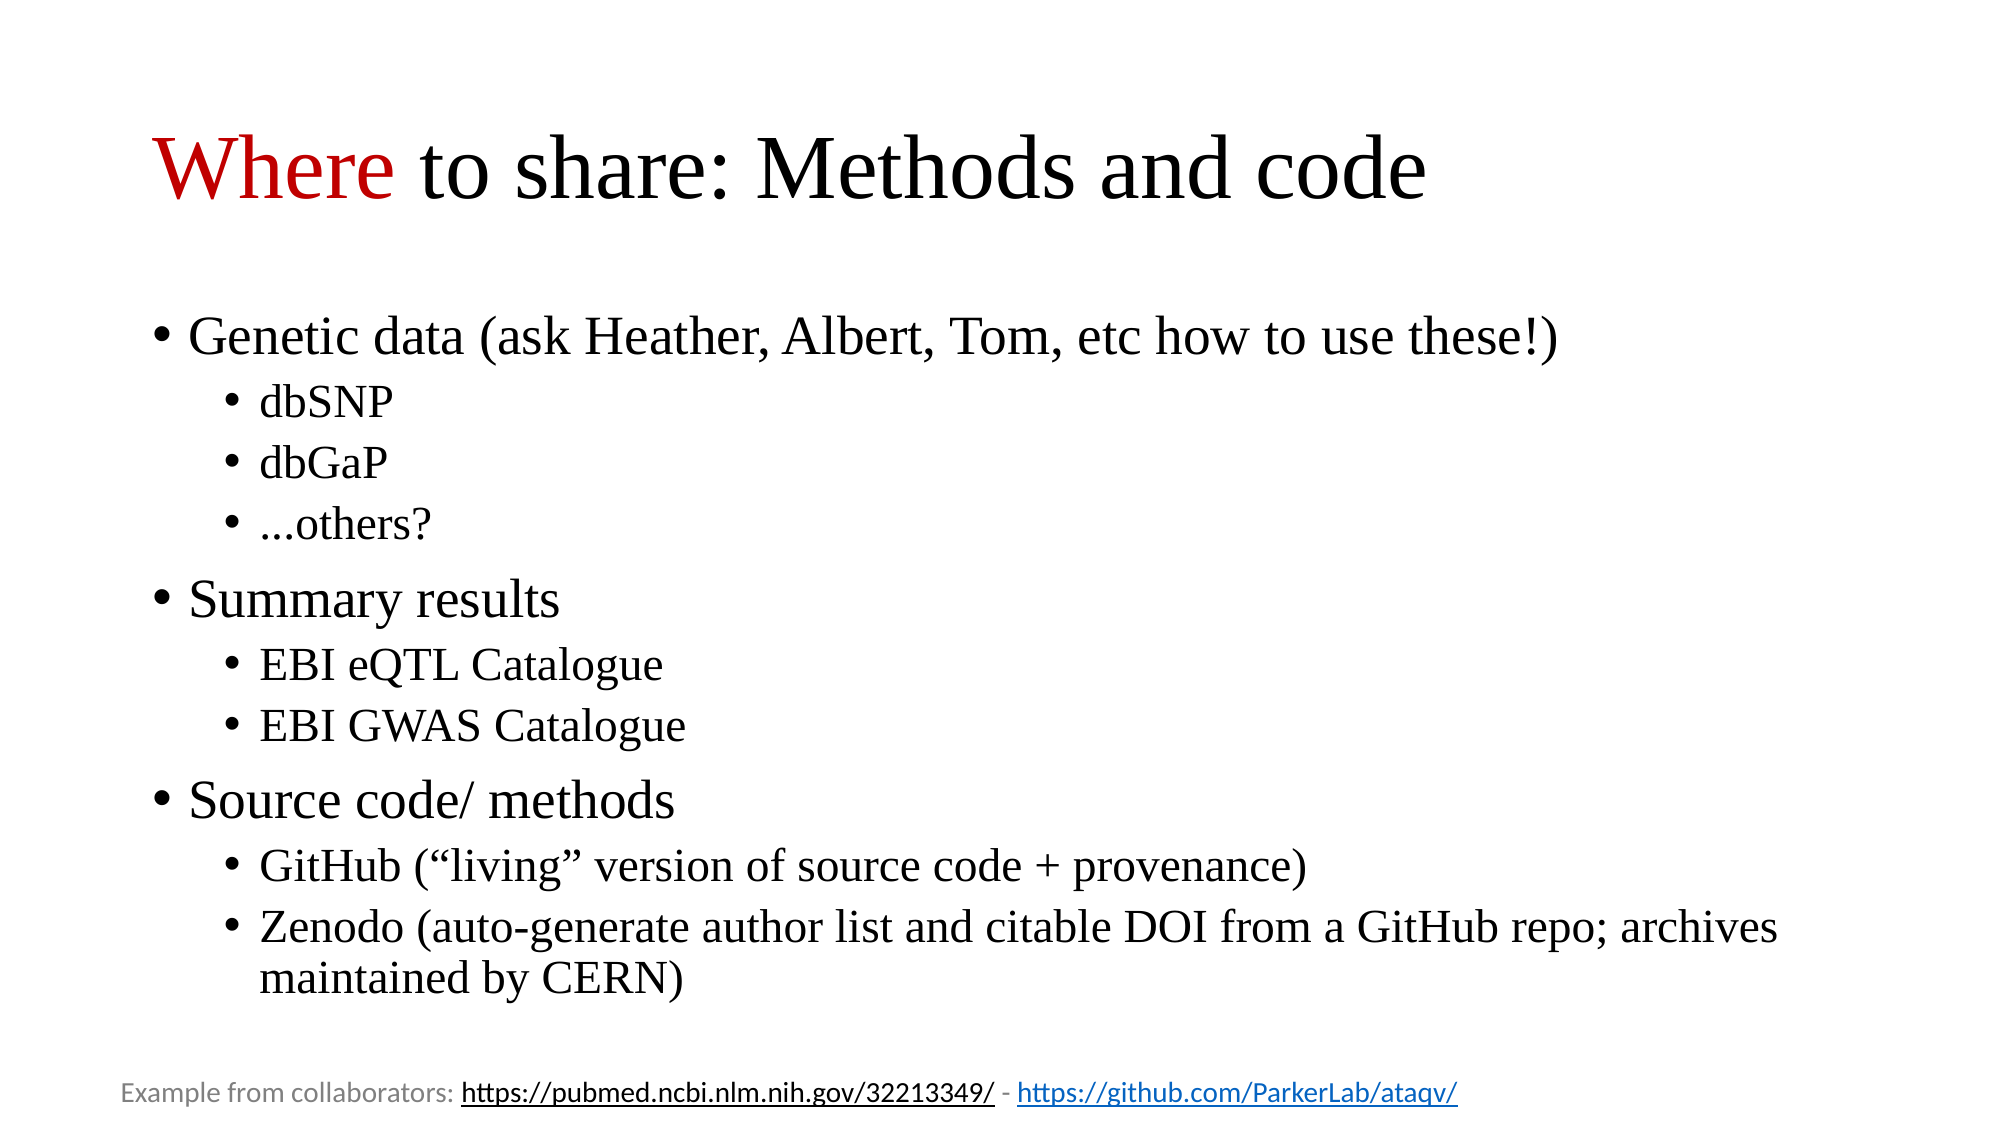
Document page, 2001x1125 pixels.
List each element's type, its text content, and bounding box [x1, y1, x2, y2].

title Where to share: Methods and code [137, 59, 1863, 278]
text_box Example from collaborators: https://pubmed.ncbi.nlm.nih.gov/32213349/ - https://github.com/ParkerLab/ataqv/ [105, 1066, 1480, 1116]
list Genetic data (ask Heather, Albert, Tom, etc how to use these!) dbSNP dbGaP ...others? Summary results EBI eQTL Catalogue EBI GWAS Catalogue Source code/ methods GitHub (“living” version of source code + provenance) Zenodo (auto-generate author list and citable DOI from a GitHub repo; archives maintained by CERN) [137, 299, 1863, 1014]
